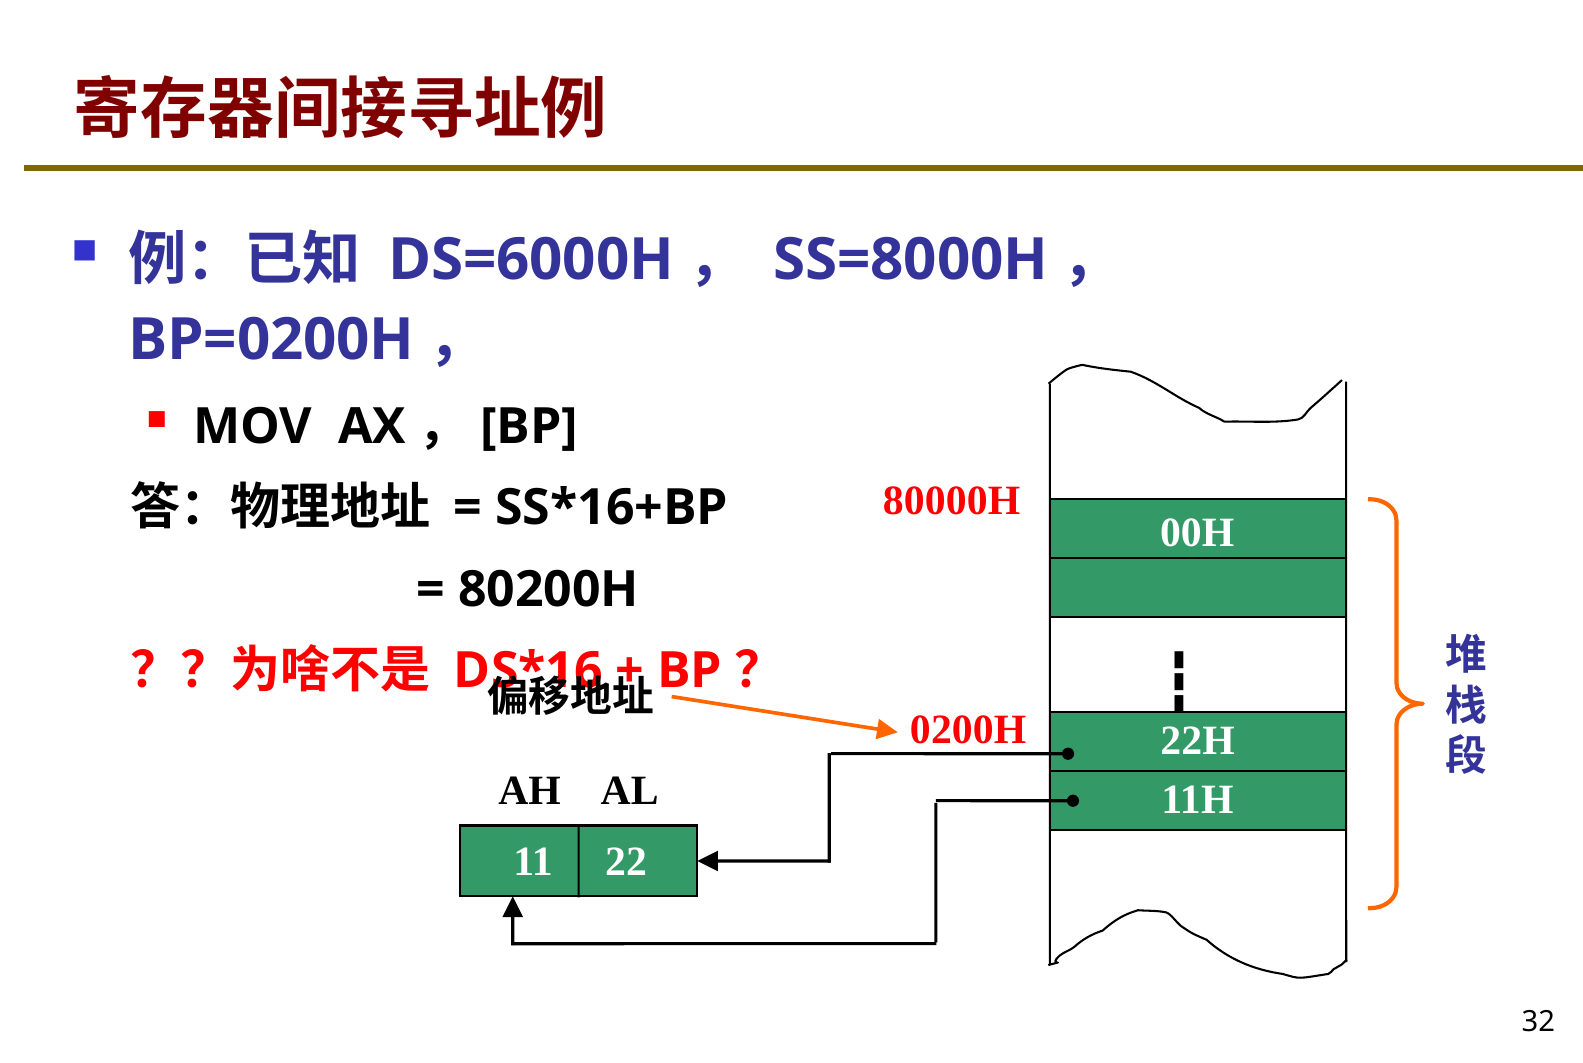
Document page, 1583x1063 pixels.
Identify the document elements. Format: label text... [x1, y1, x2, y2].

text_box AH AL [459, 754, 698, 822]
text_box [1271, 770, 1346, 830]
text_box 80000H [865, 463, 1052, 531]
text_box 堆栈段 [1428, 619, 1508, 787]
text_box ┇ [1145, 636, 1252, 721]
text_box [1050, 558, 1346, 618]
text_box [831, 747, 1075, 760]
text_box [1050, 499, 1123, 558]
text_box [579, 862, 698, 897]
text_box [1049, 910, 1347, 978]
text_box 22H [1125, 704, 1271, 763]
text_box 00H [1123, 496, 1271, 564]
text_box [1050, 711, 1125, 770]
text_box 11 22 [453, 824, 697, 892]
title 寄存器间接寻址例 [59, 35, 1408, 154]
text_box [697, 850, 830, 872]
list 例：已知 DS=6000H， SS=8000H， BP=0200H， MOV AX，[BP] 答：物理地址 = SS*16+BP = 80200H ？？为啥不是 DS*16 + BP？ [56, 202, 1170, 597]
text_box [1271, 499, 1346, 558]
text_box [673, 696, 898, 740]
text_box 0200H [893, 754, 1055, 761]
text_box [935, 794, 1080, 807]
text_box [459, 892, 578, 897]
text_box [1050, 770, 1125, 830]
text_box 偏移地址 [470, 661, 709, 729]
text_box 0200H [893, 693, 1055, 753]
slide_number 32 [1474, 978, 1571, 1051]
text_box [1049, 364, 1342, 422]
text_box 11H [1125, 763, 1271, 831]
text_box [1370, 499, 1423, 909]
text_box [1271, 711, 1346, 770]
text_box [502, 896, 524, 944]
